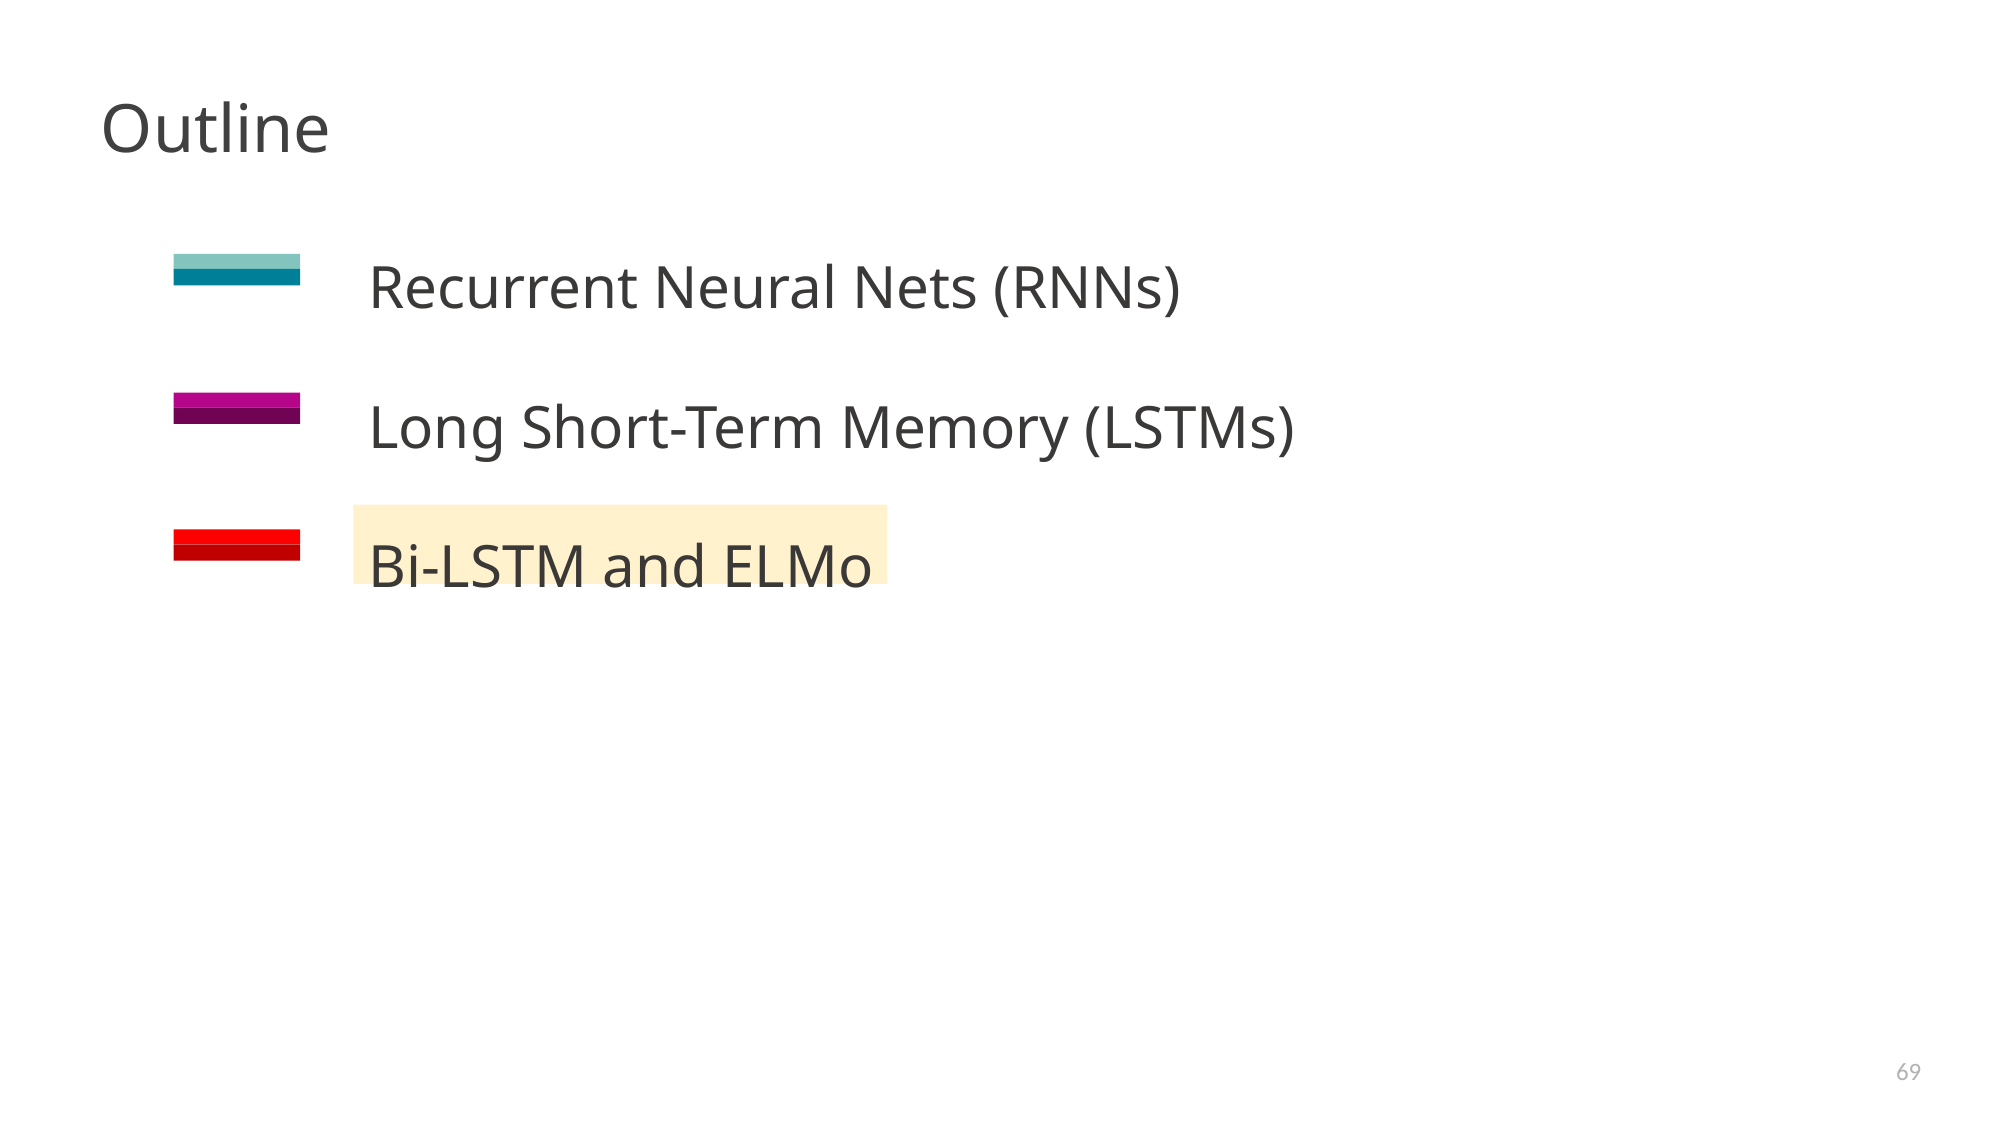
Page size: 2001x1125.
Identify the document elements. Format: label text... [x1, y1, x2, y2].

slide_number 69 [1486, 1040, 1937, 1101]
text_box [173, 543, 301, 562]
text_box Outline [86, 77, 812, 173]
text_box [173, 392, 301, 406]
text_box [173, 268, 301, 286]
text_box [173, 406, 301, 425]
text_box [173, 253, 301, 268]
text_box Recurrent Neural Nets (RNNs) Long Short-Term Memory (LSTMs) Bi-LSTM and ELMo [353, 172, 1344, 671]
text_box [173, 528, 301, 543]
